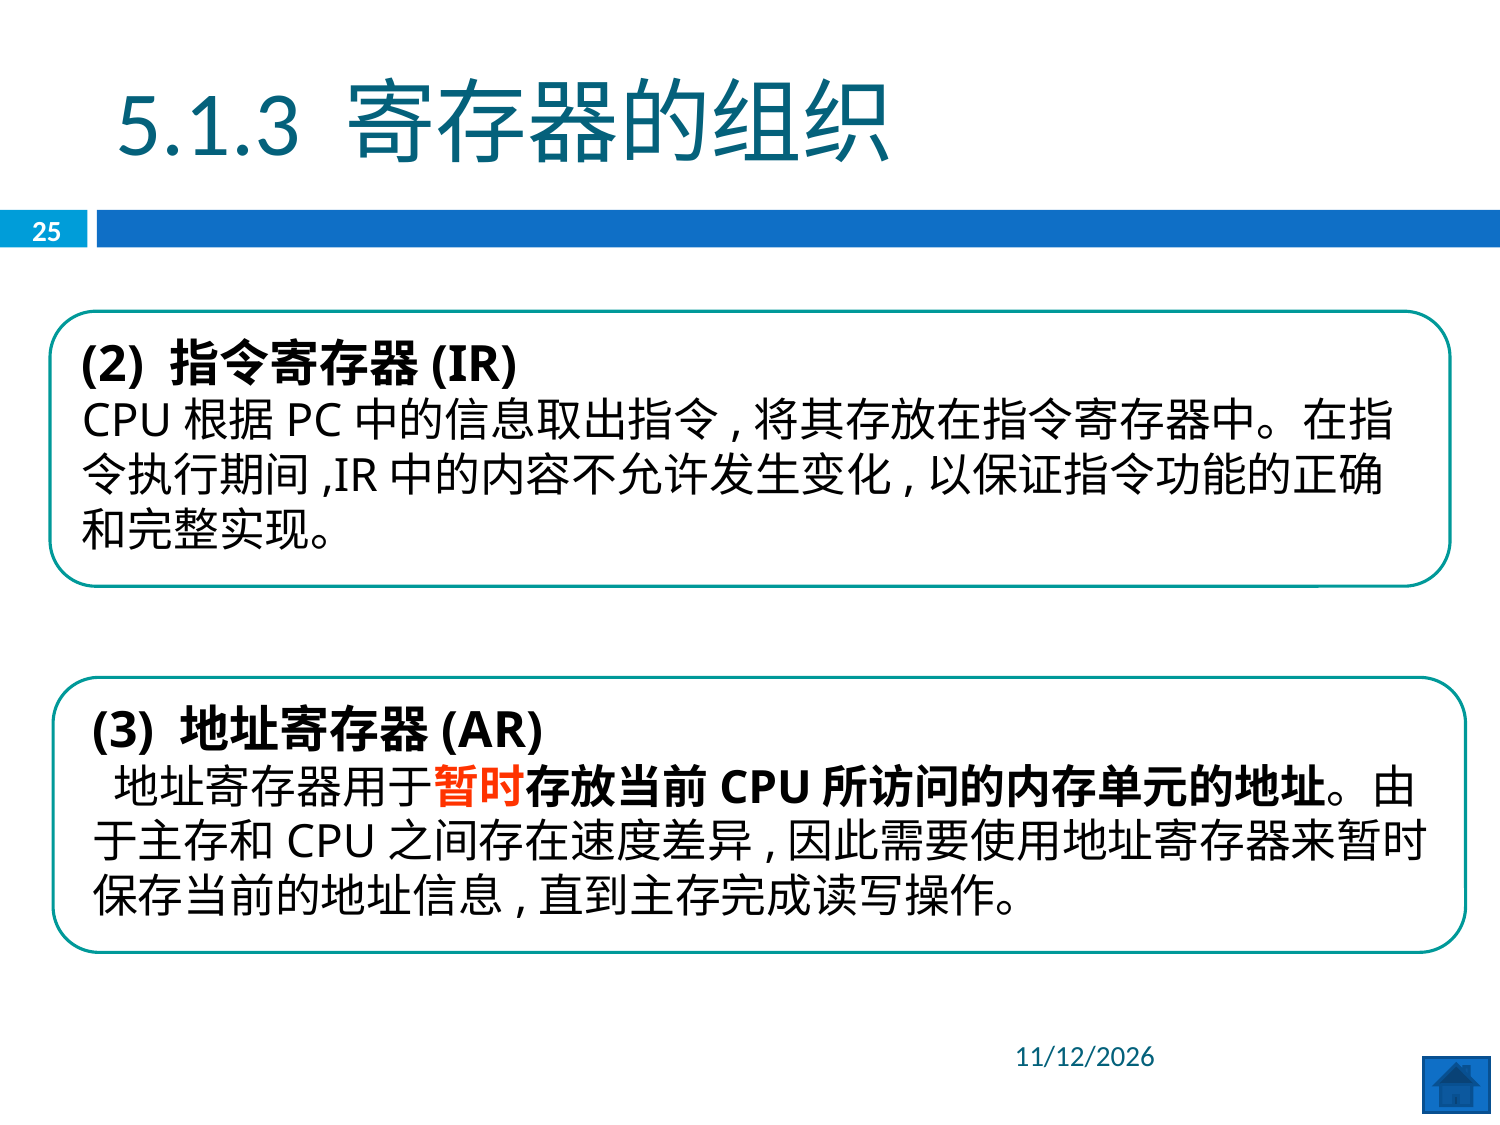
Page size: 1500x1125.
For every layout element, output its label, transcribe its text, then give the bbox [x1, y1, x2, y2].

text_box 25 [0, 187, 94, 272]
text_box [1423, 1057, 1490, 1113]
text_box (3) 地址寄存器(AR) 地址寄存器用于暂时存放当前CPU所访问的内存单元的地址。由于主存和CPU之间存在速度差异,因此需要使用地址寄存器来暂时保存当前的地址信息,直到主存完成读写操作。 [77, 689, 1453, 930]
text_box [50, 311, 1451, 587]
text_box 2020/6/29 [999, 1024, 1438, 1085]
text_box [53, 677, 1466, 953]
title 5.1.3 寄存器的组织 [100, 37, 1438, 200]
